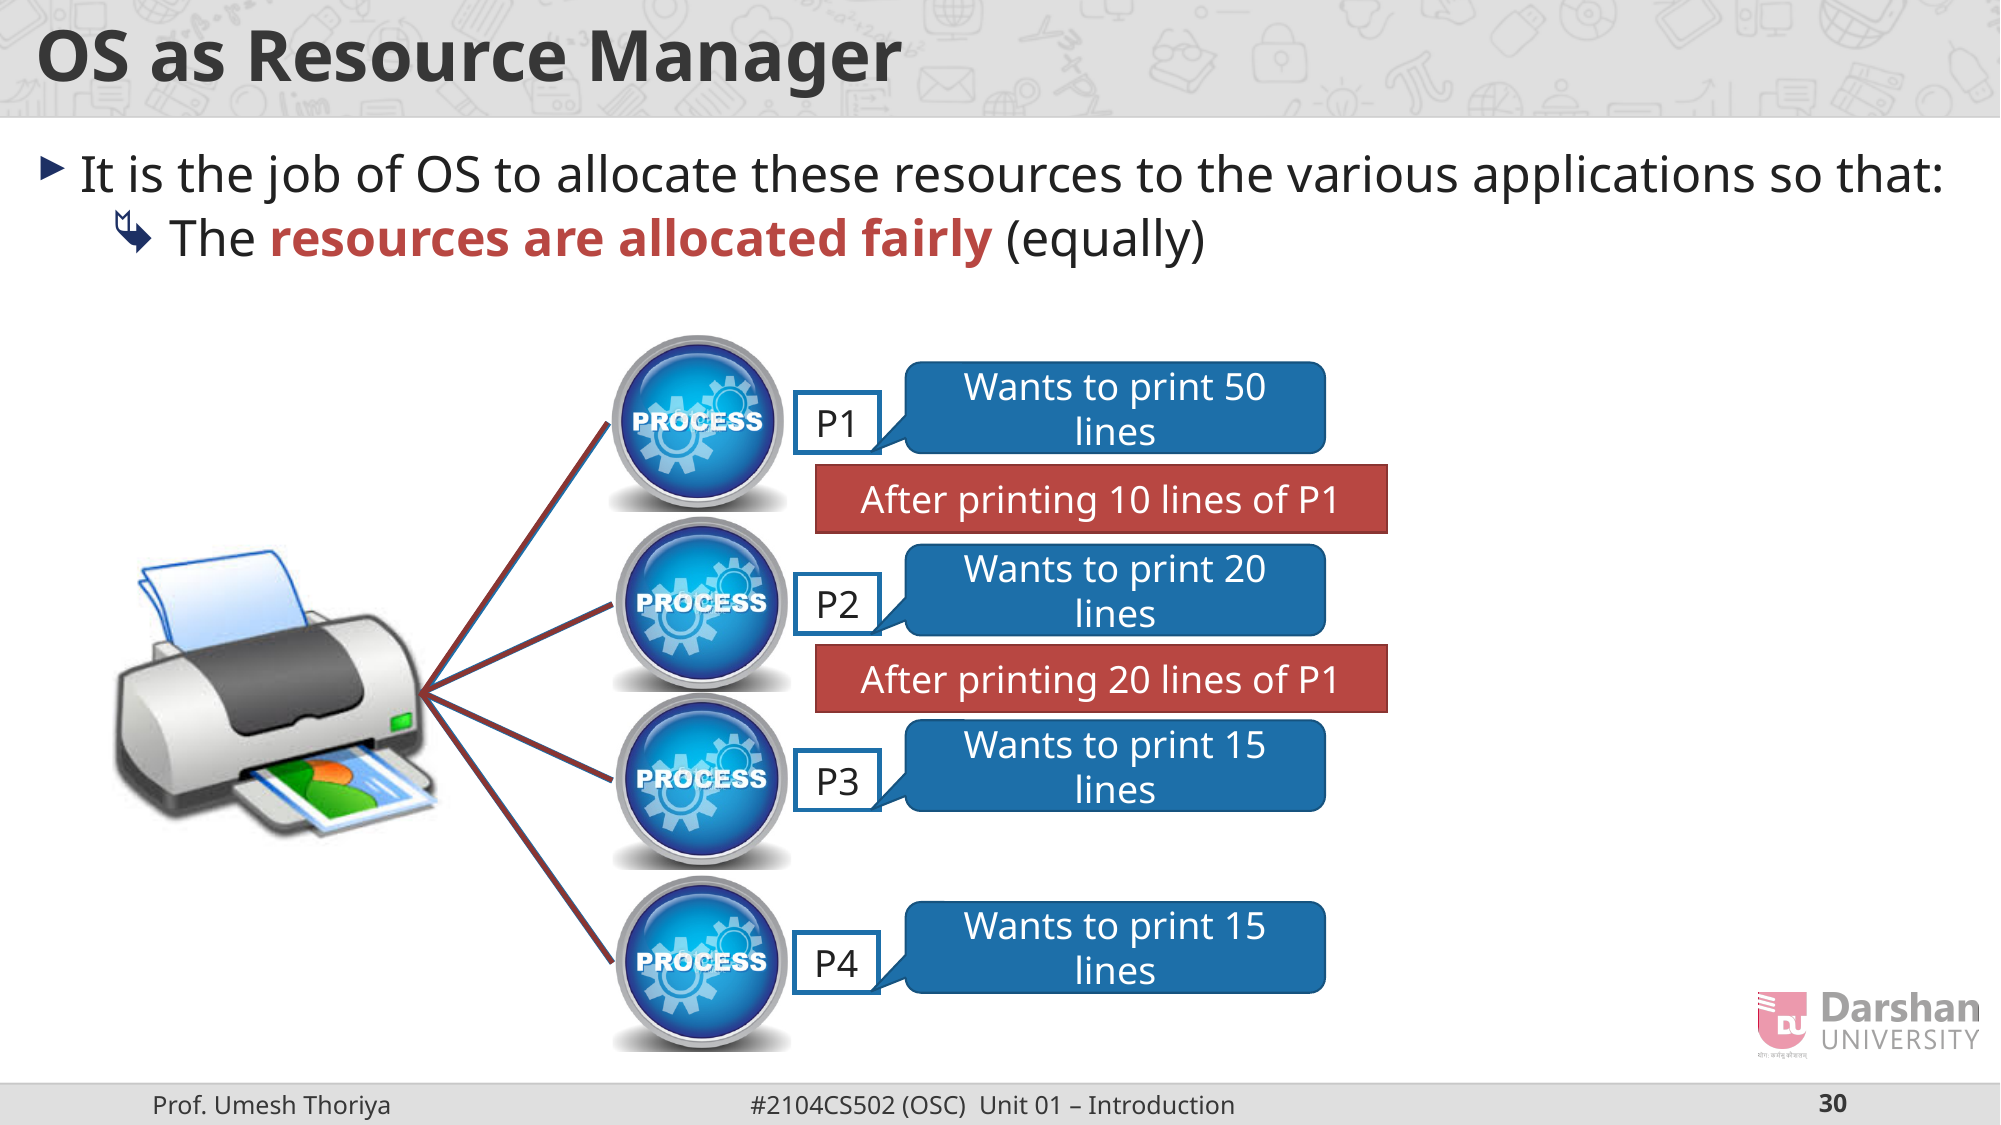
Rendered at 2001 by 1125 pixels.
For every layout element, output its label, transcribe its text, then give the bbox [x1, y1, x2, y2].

text_box Wants to print 15 lines [870, 719, 1327, 812]
picture [612, 515, 792, 870]
text_box P1 [795, 391, 881, 453]
text_box Wants to print 15 lines [870, 900, 1327, 994]
picture [612, 874, 792, 1052]
list It is the job of OS to allocate these resources to the various applications so that: The resources are allocated fairly (equally) [21, 141, 1979, 1059]
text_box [419, 422, 608, 697]
title OS as Resource Manager [0, 0, 2000, 117]
text_box After printing 20 lines of P1 [815, 644, 1388, 713]
picture [608, 334, 788, 512]
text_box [420, 694, 613, 963]
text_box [420, 604, 613, 694]
text_box After printing 10 lines of P1 [815, 464, 1388, 534]
text_box Wants to print 50 lines [870, 361, 1327, 455]
text_box Wants to print 20 lines [870, 543, 1327, 637]
text_box P4 [793, 932, 879, 993]
text_box P2 [795, 573, 881, 635]
text_box P3 [795, 749, 881, 811]
picture [100, 520, 420, 873]
